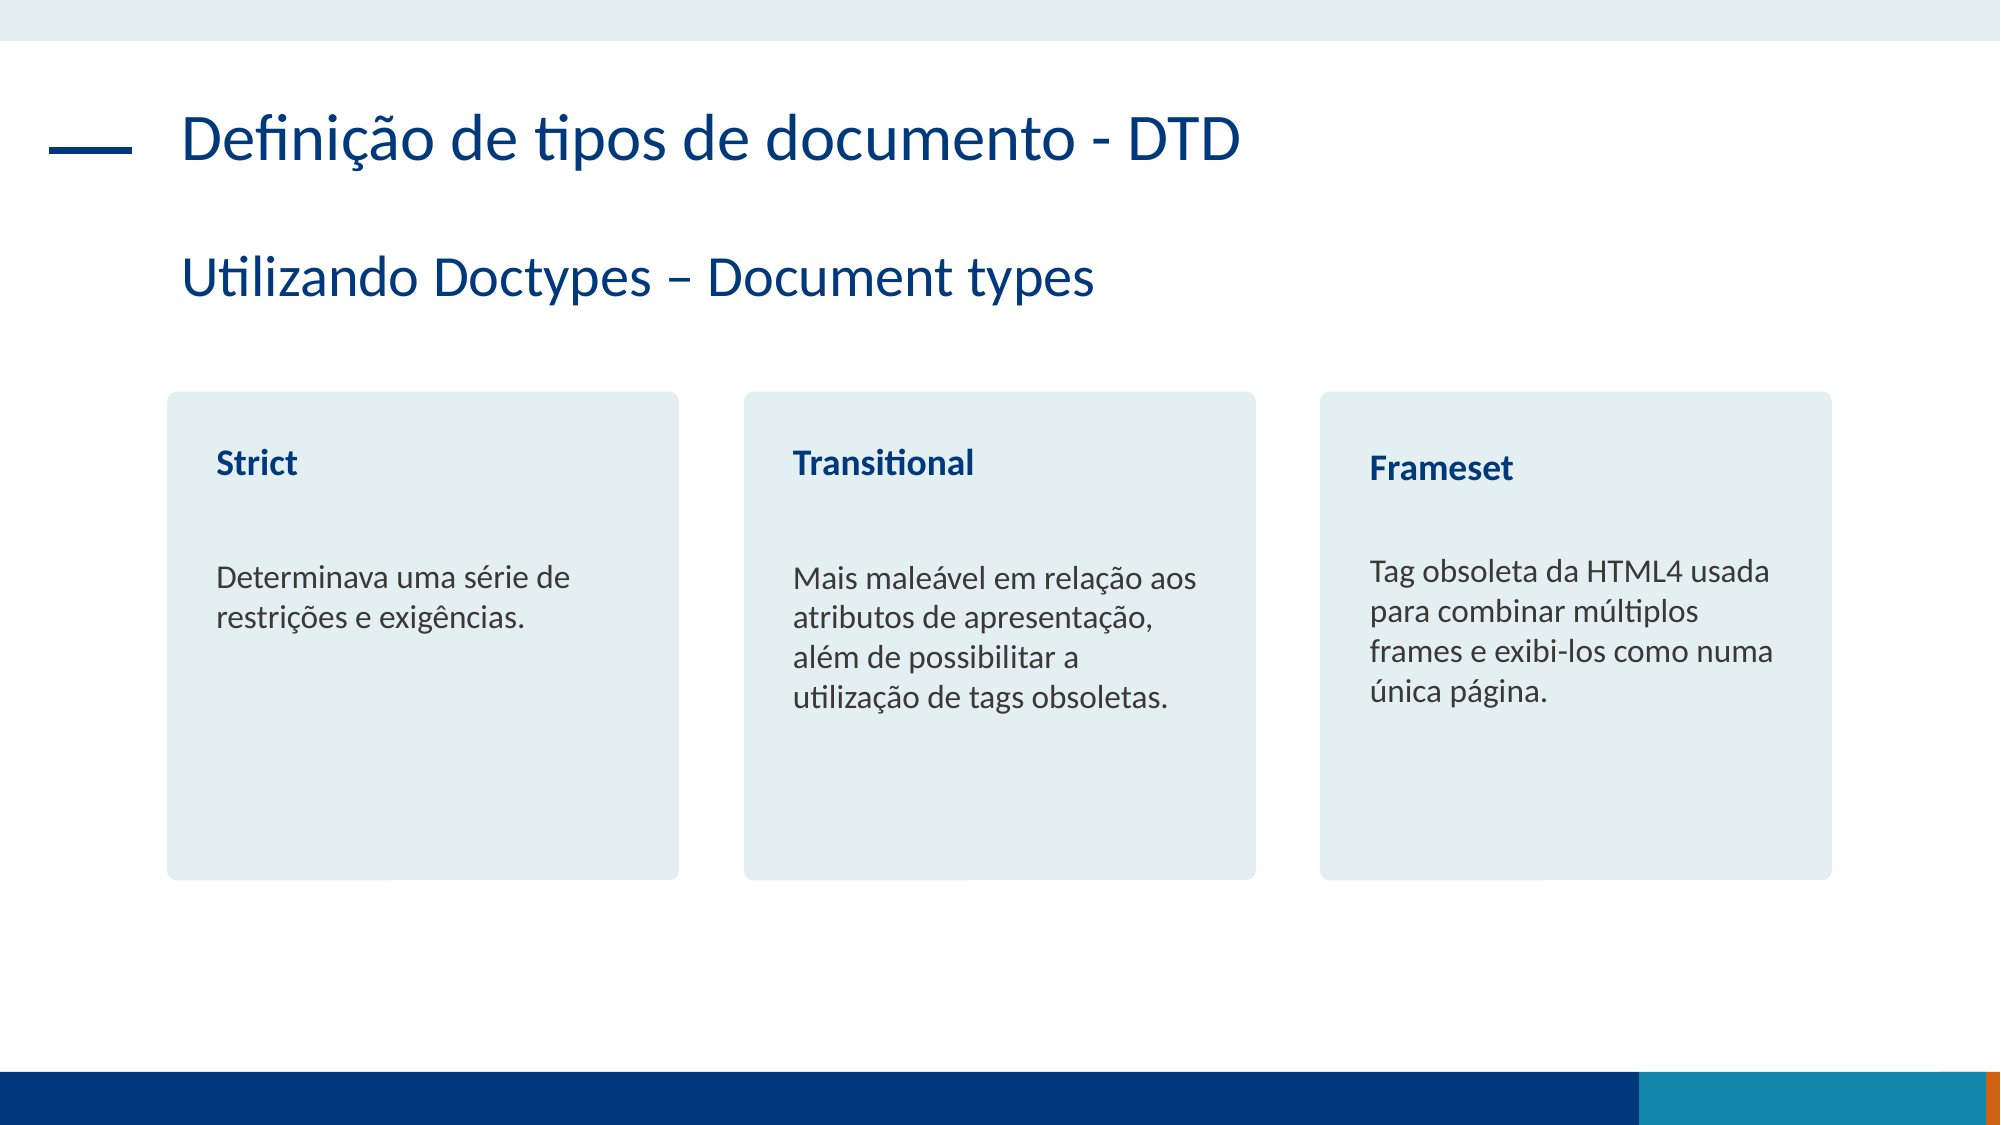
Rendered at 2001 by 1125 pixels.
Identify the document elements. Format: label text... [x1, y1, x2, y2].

list Utilizando Doctypes – Document types [167, 238, 1833, 380]
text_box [167, 391, 1832, 881]
list Definição de tipos de documento - DTD [167, 95, 1833, 237]
